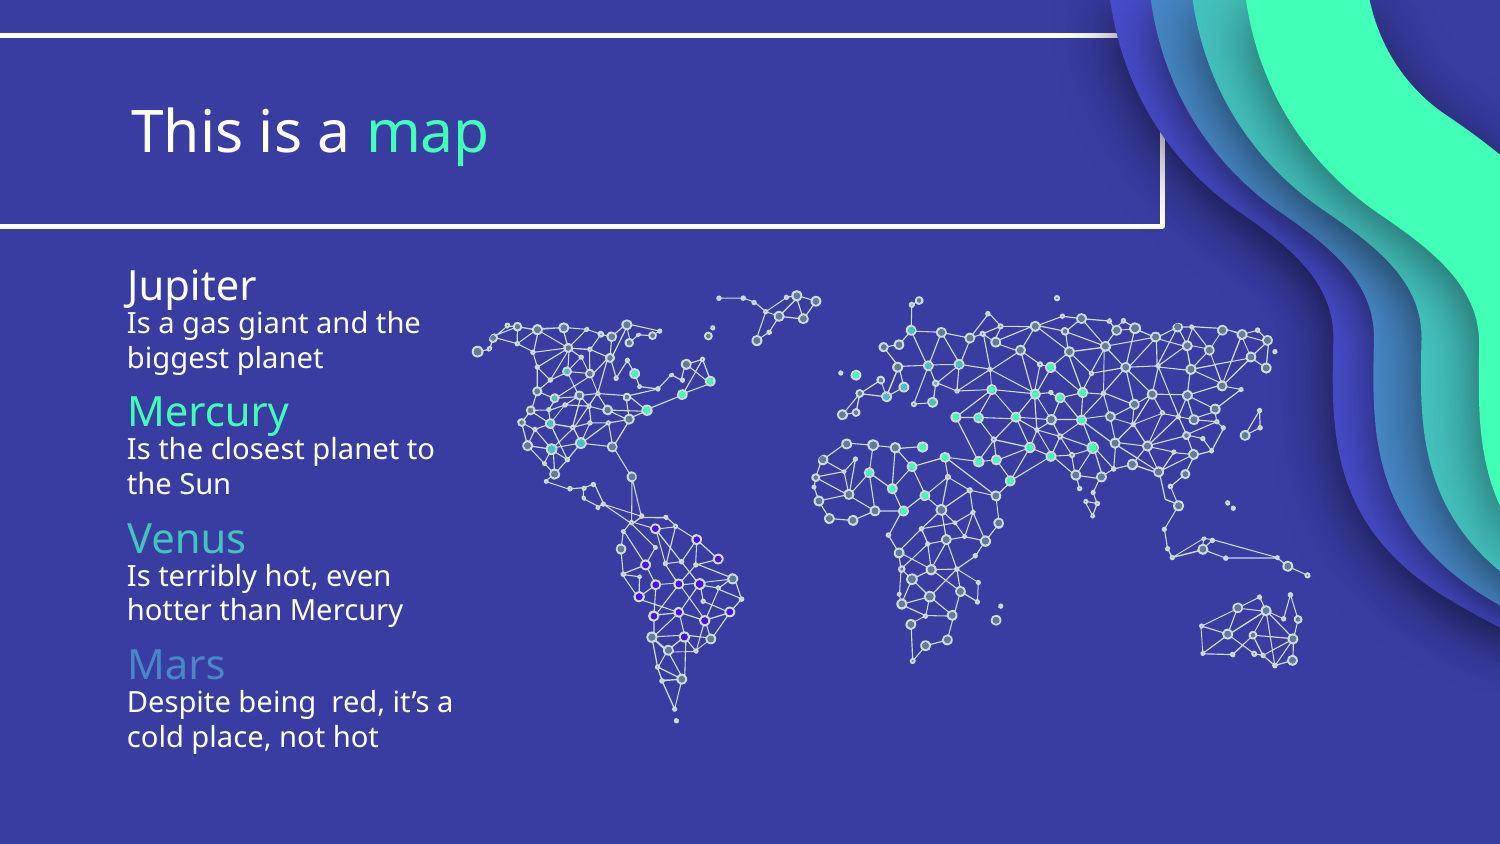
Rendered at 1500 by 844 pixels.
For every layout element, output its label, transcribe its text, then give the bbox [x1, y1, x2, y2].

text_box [470, 289, 1312, 724]
text_box Is a gas giant and the biggest planet [126, 303, 457, 377]
text_box Venus [127, 507, 366, 565]
title This is a map [116, 82, 1163, 177]
text_box Mercury [127, 381, 366, 439]
text_box Mars [127, 633, 366, 691]
text_box Is the closest planet to the Sun [126, 429, 449, 503]
text_box Despite being red, it’s a cold place, not hot [126, 682, 457, 756]
text_box Jupiter [127, 254, 366, 312]
text_box Is terribly hot, even hotter than Mercury [126, 555, 457, 630]
